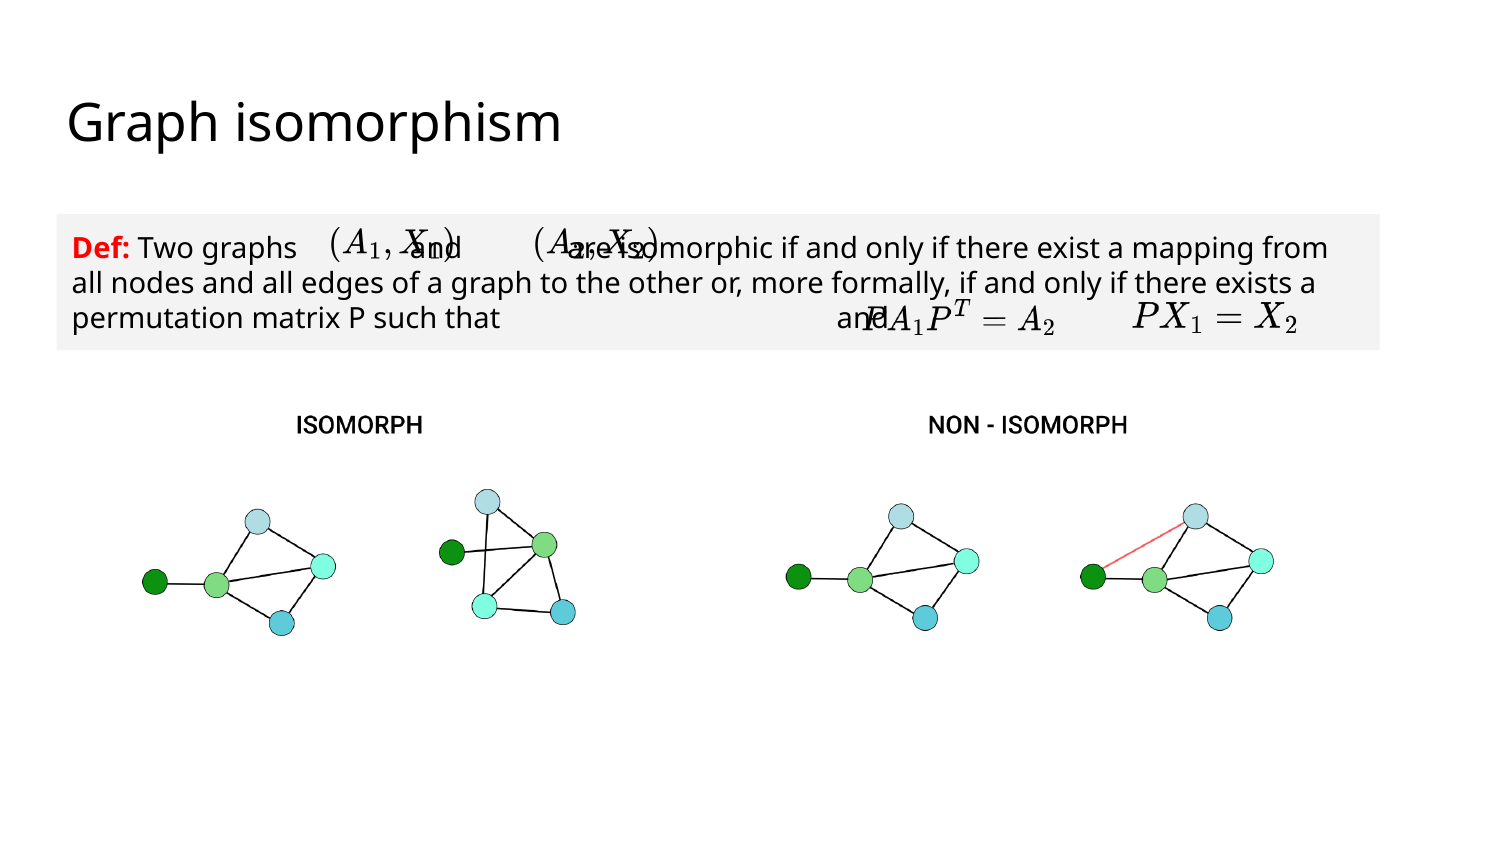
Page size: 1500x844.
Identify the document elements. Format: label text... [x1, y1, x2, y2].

picture [327, 226, 456, 262]
picture [1131, 301, 1299, 333]
picture [861, 299, 1056, 335]
title Graph isomorphism [51, 72, 1449, 167]
picture [141, 410, 1274, 636]
text_box Def: Two graphs and are isomorphic if and only if there exist a mapping from all nodes and all edges of a graph to the other or, more formally, if and only if there exists a permutation matrix P such that and [56, 214, 1380, 351]
picture [532, 226, 660, 262]
